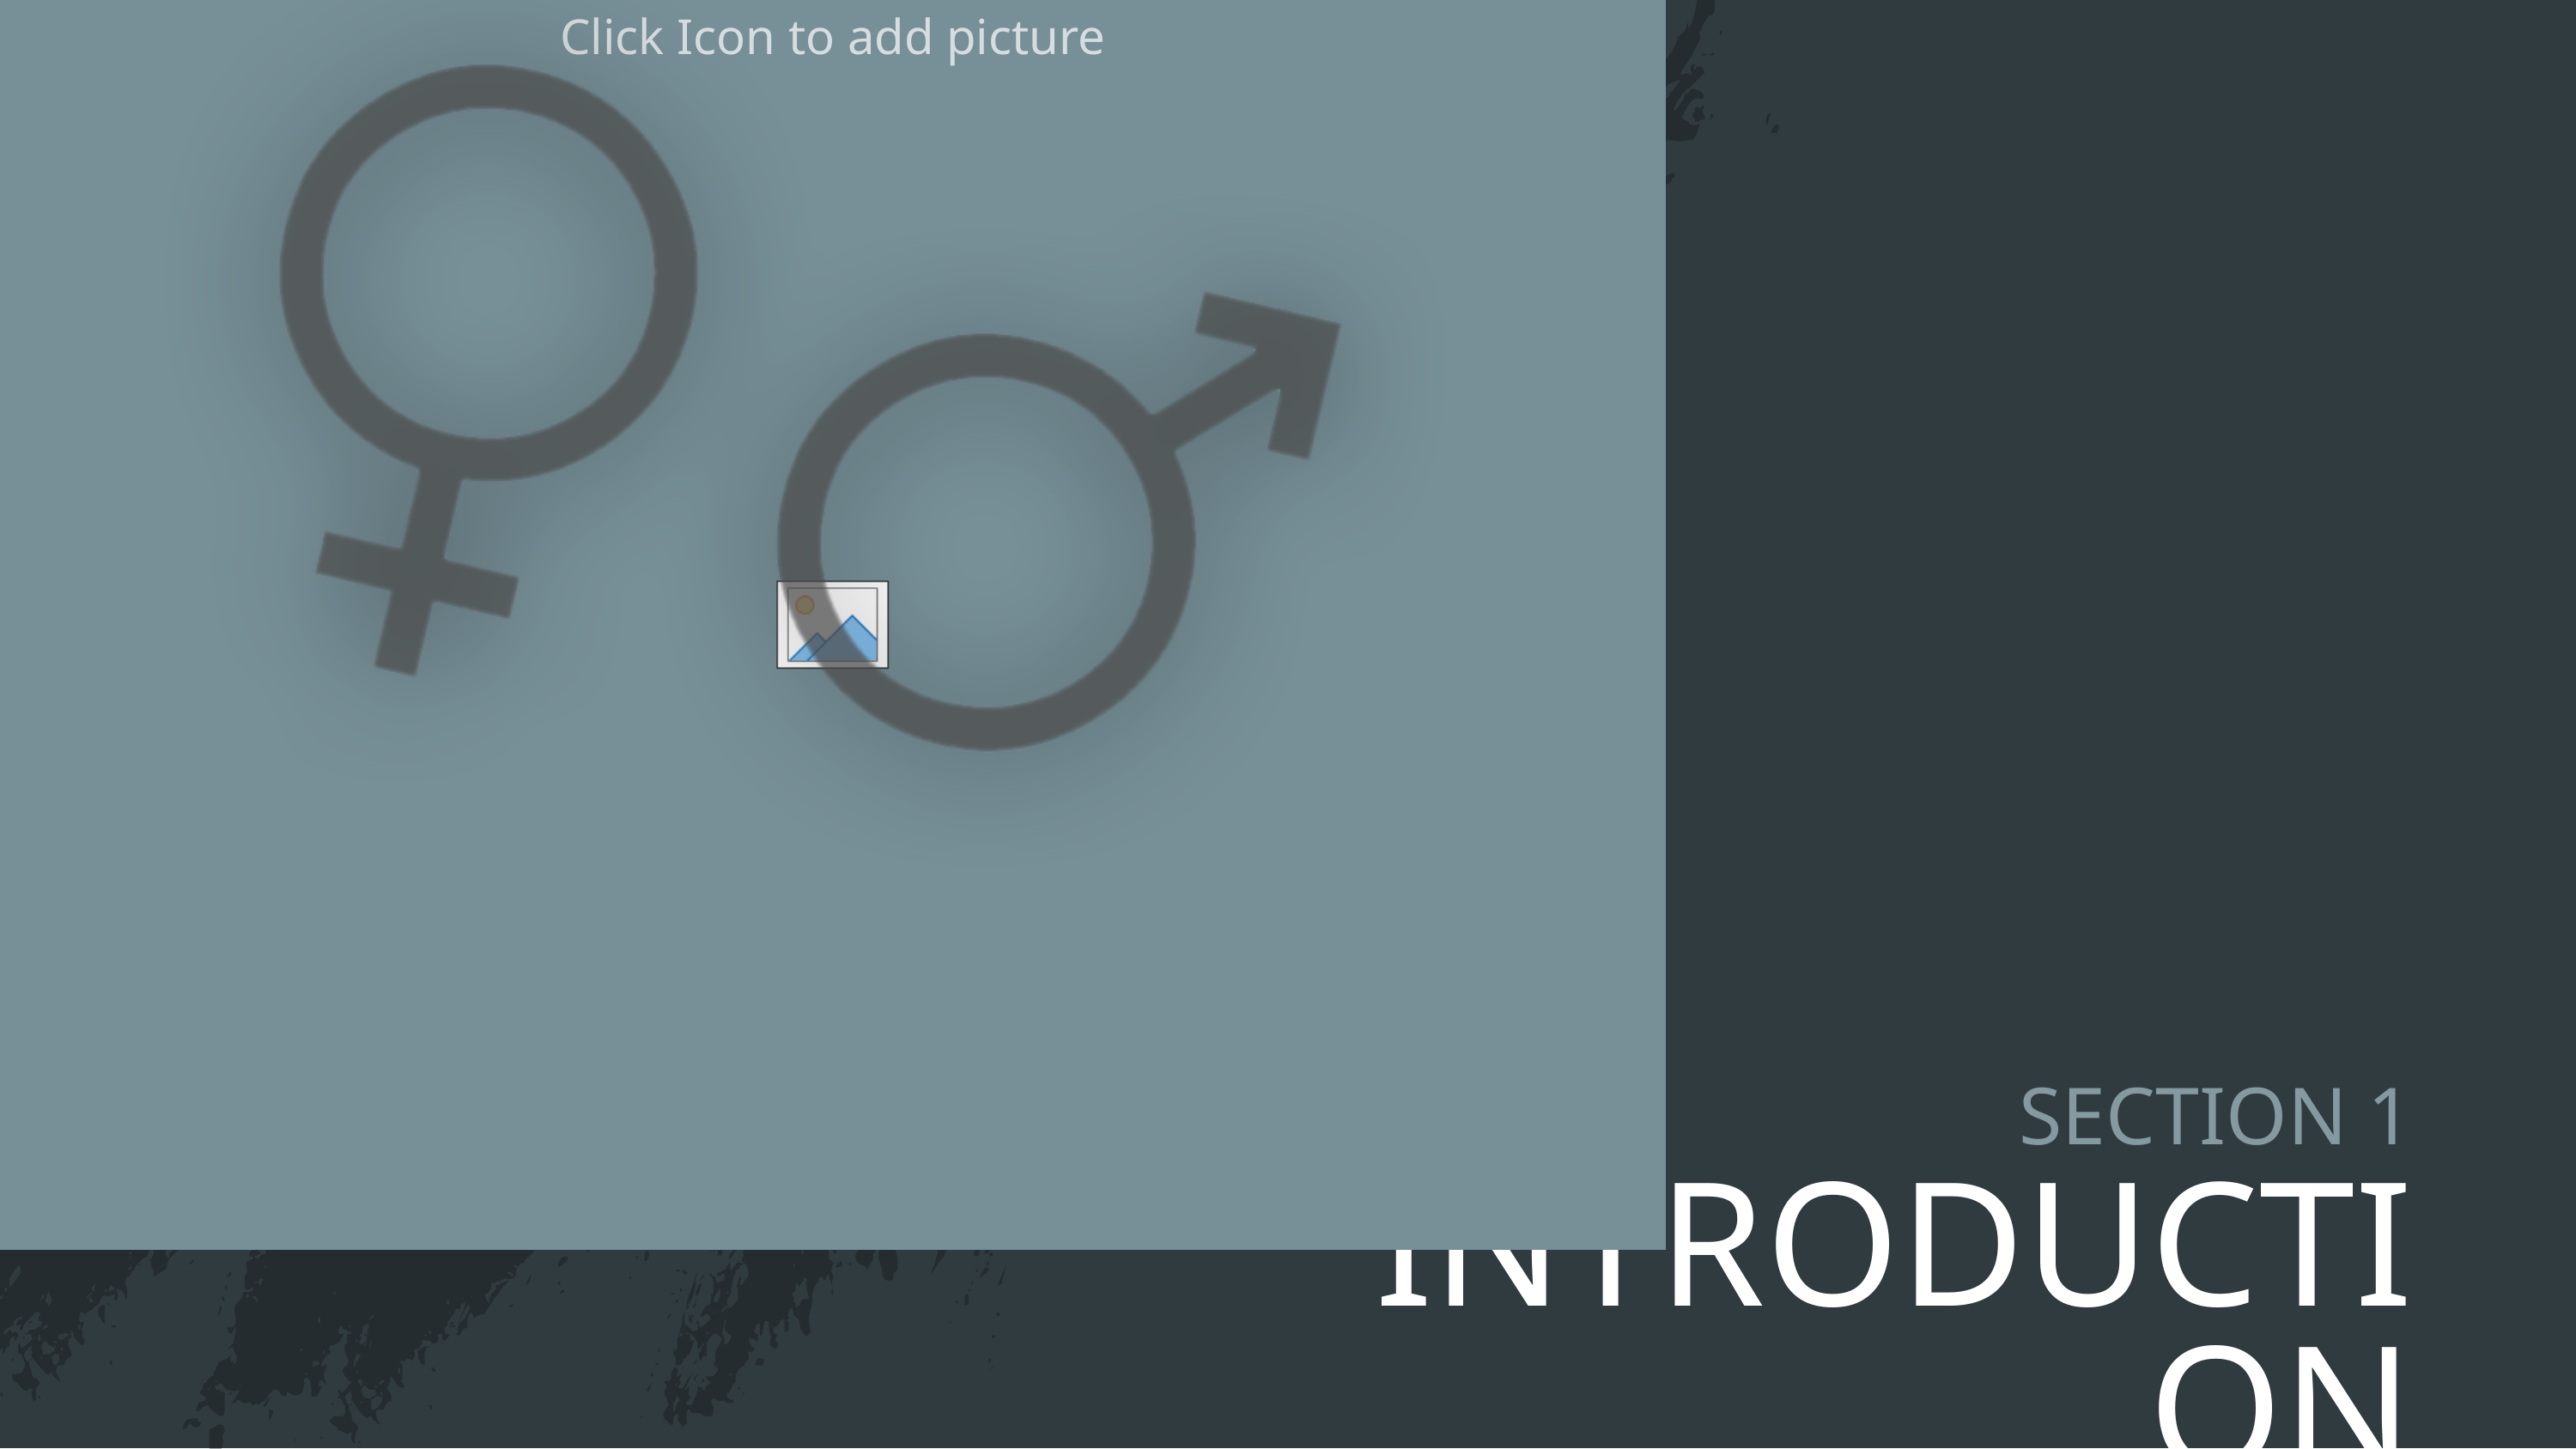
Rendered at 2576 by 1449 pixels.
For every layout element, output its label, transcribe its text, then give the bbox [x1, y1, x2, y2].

list SECTION 1 [1666, 1049, 2427, 1167]
picture [0, 0, 1666, 1251]
title INTRODUCTION [1246, 1167, 2427, 1369]
